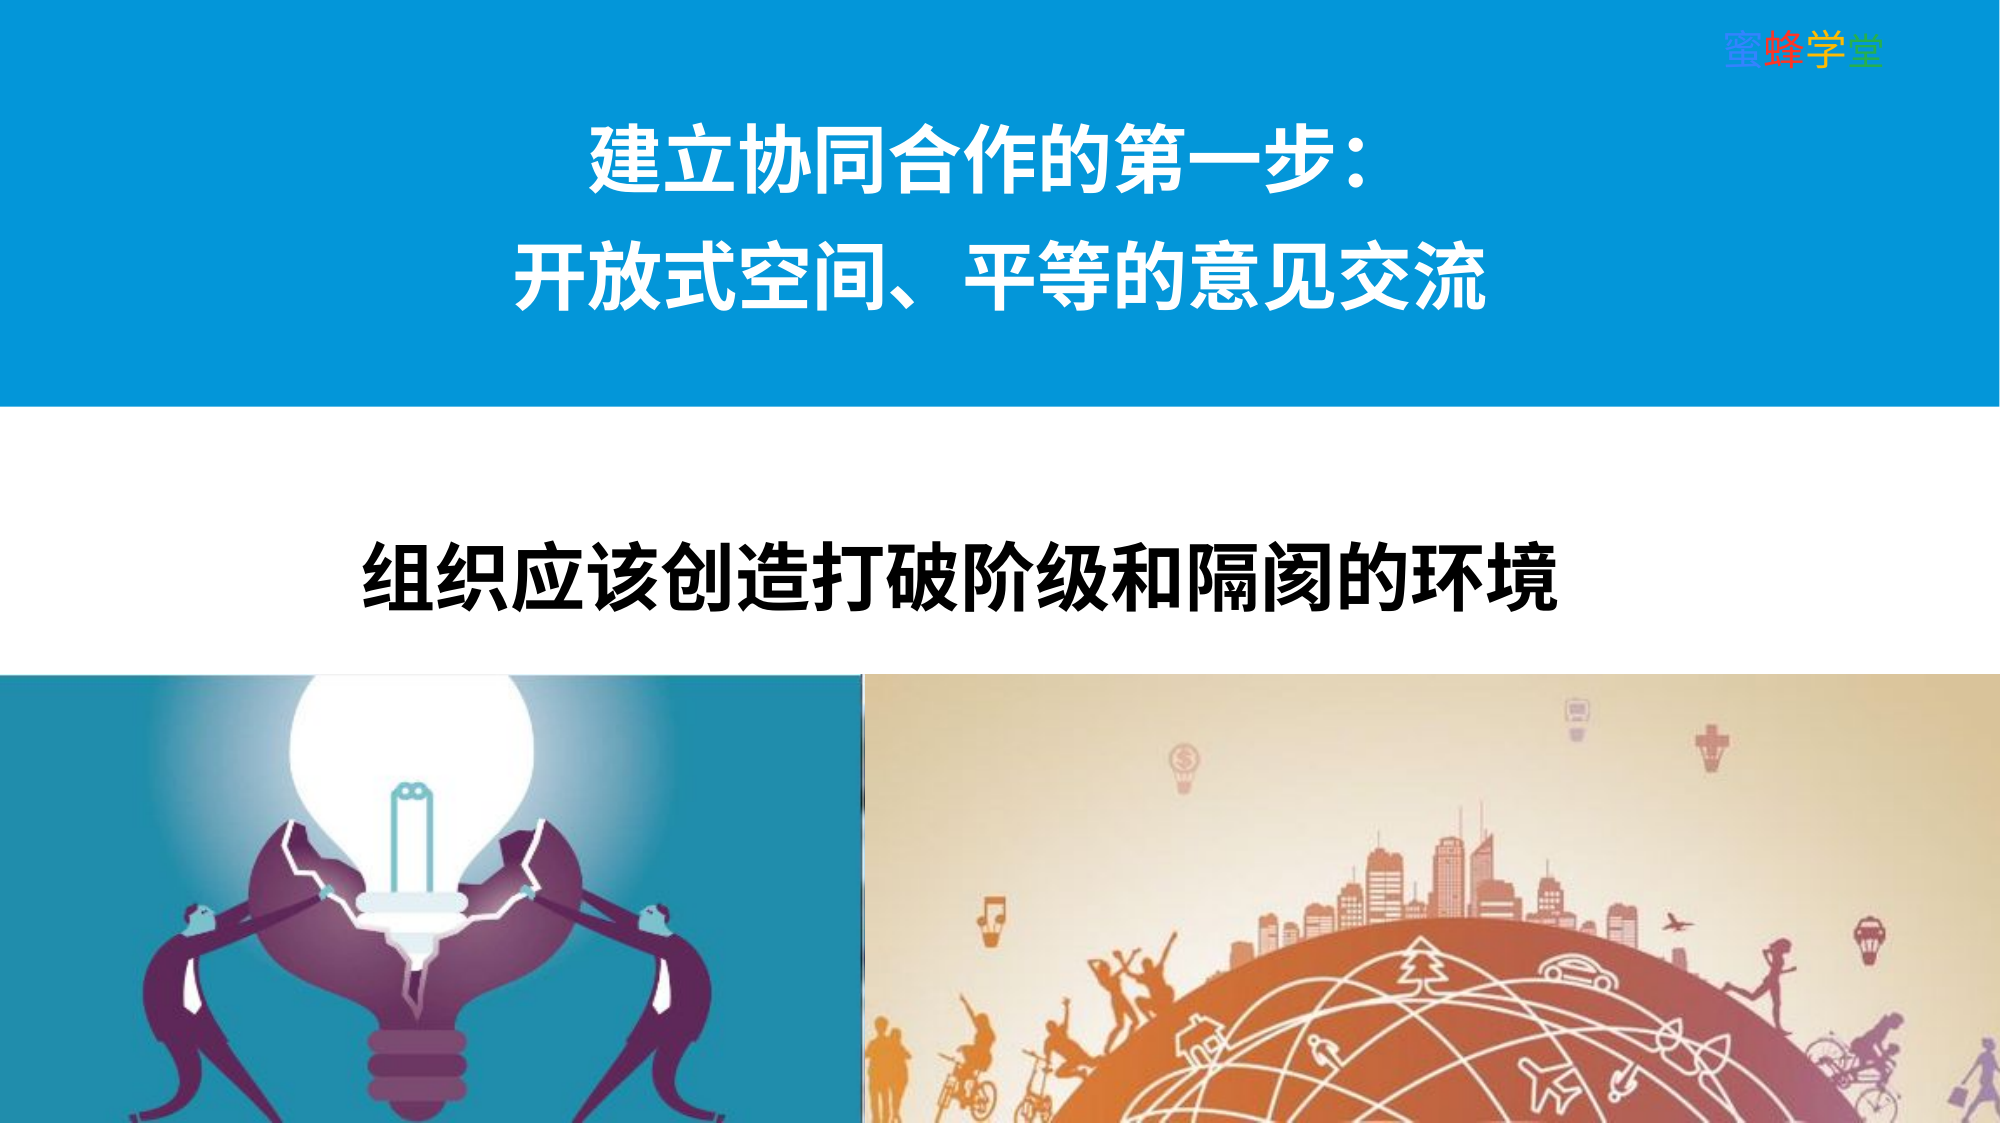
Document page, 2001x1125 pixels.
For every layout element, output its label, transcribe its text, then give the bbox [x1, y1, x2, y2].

text_box 组织应该创造打破阶级和隔阂的环境 [153, 496, 1768, 629]
text_box [0, 0, 2000, 407]
text_box 蜜蜂学堂 [1707, 15, 1932, 126]
text_box 建立协同合作的第一步： 开放式空间、平等的意见交流 [192, 77, 1807, 327]
picture [0, 674, 2000, 1124]
